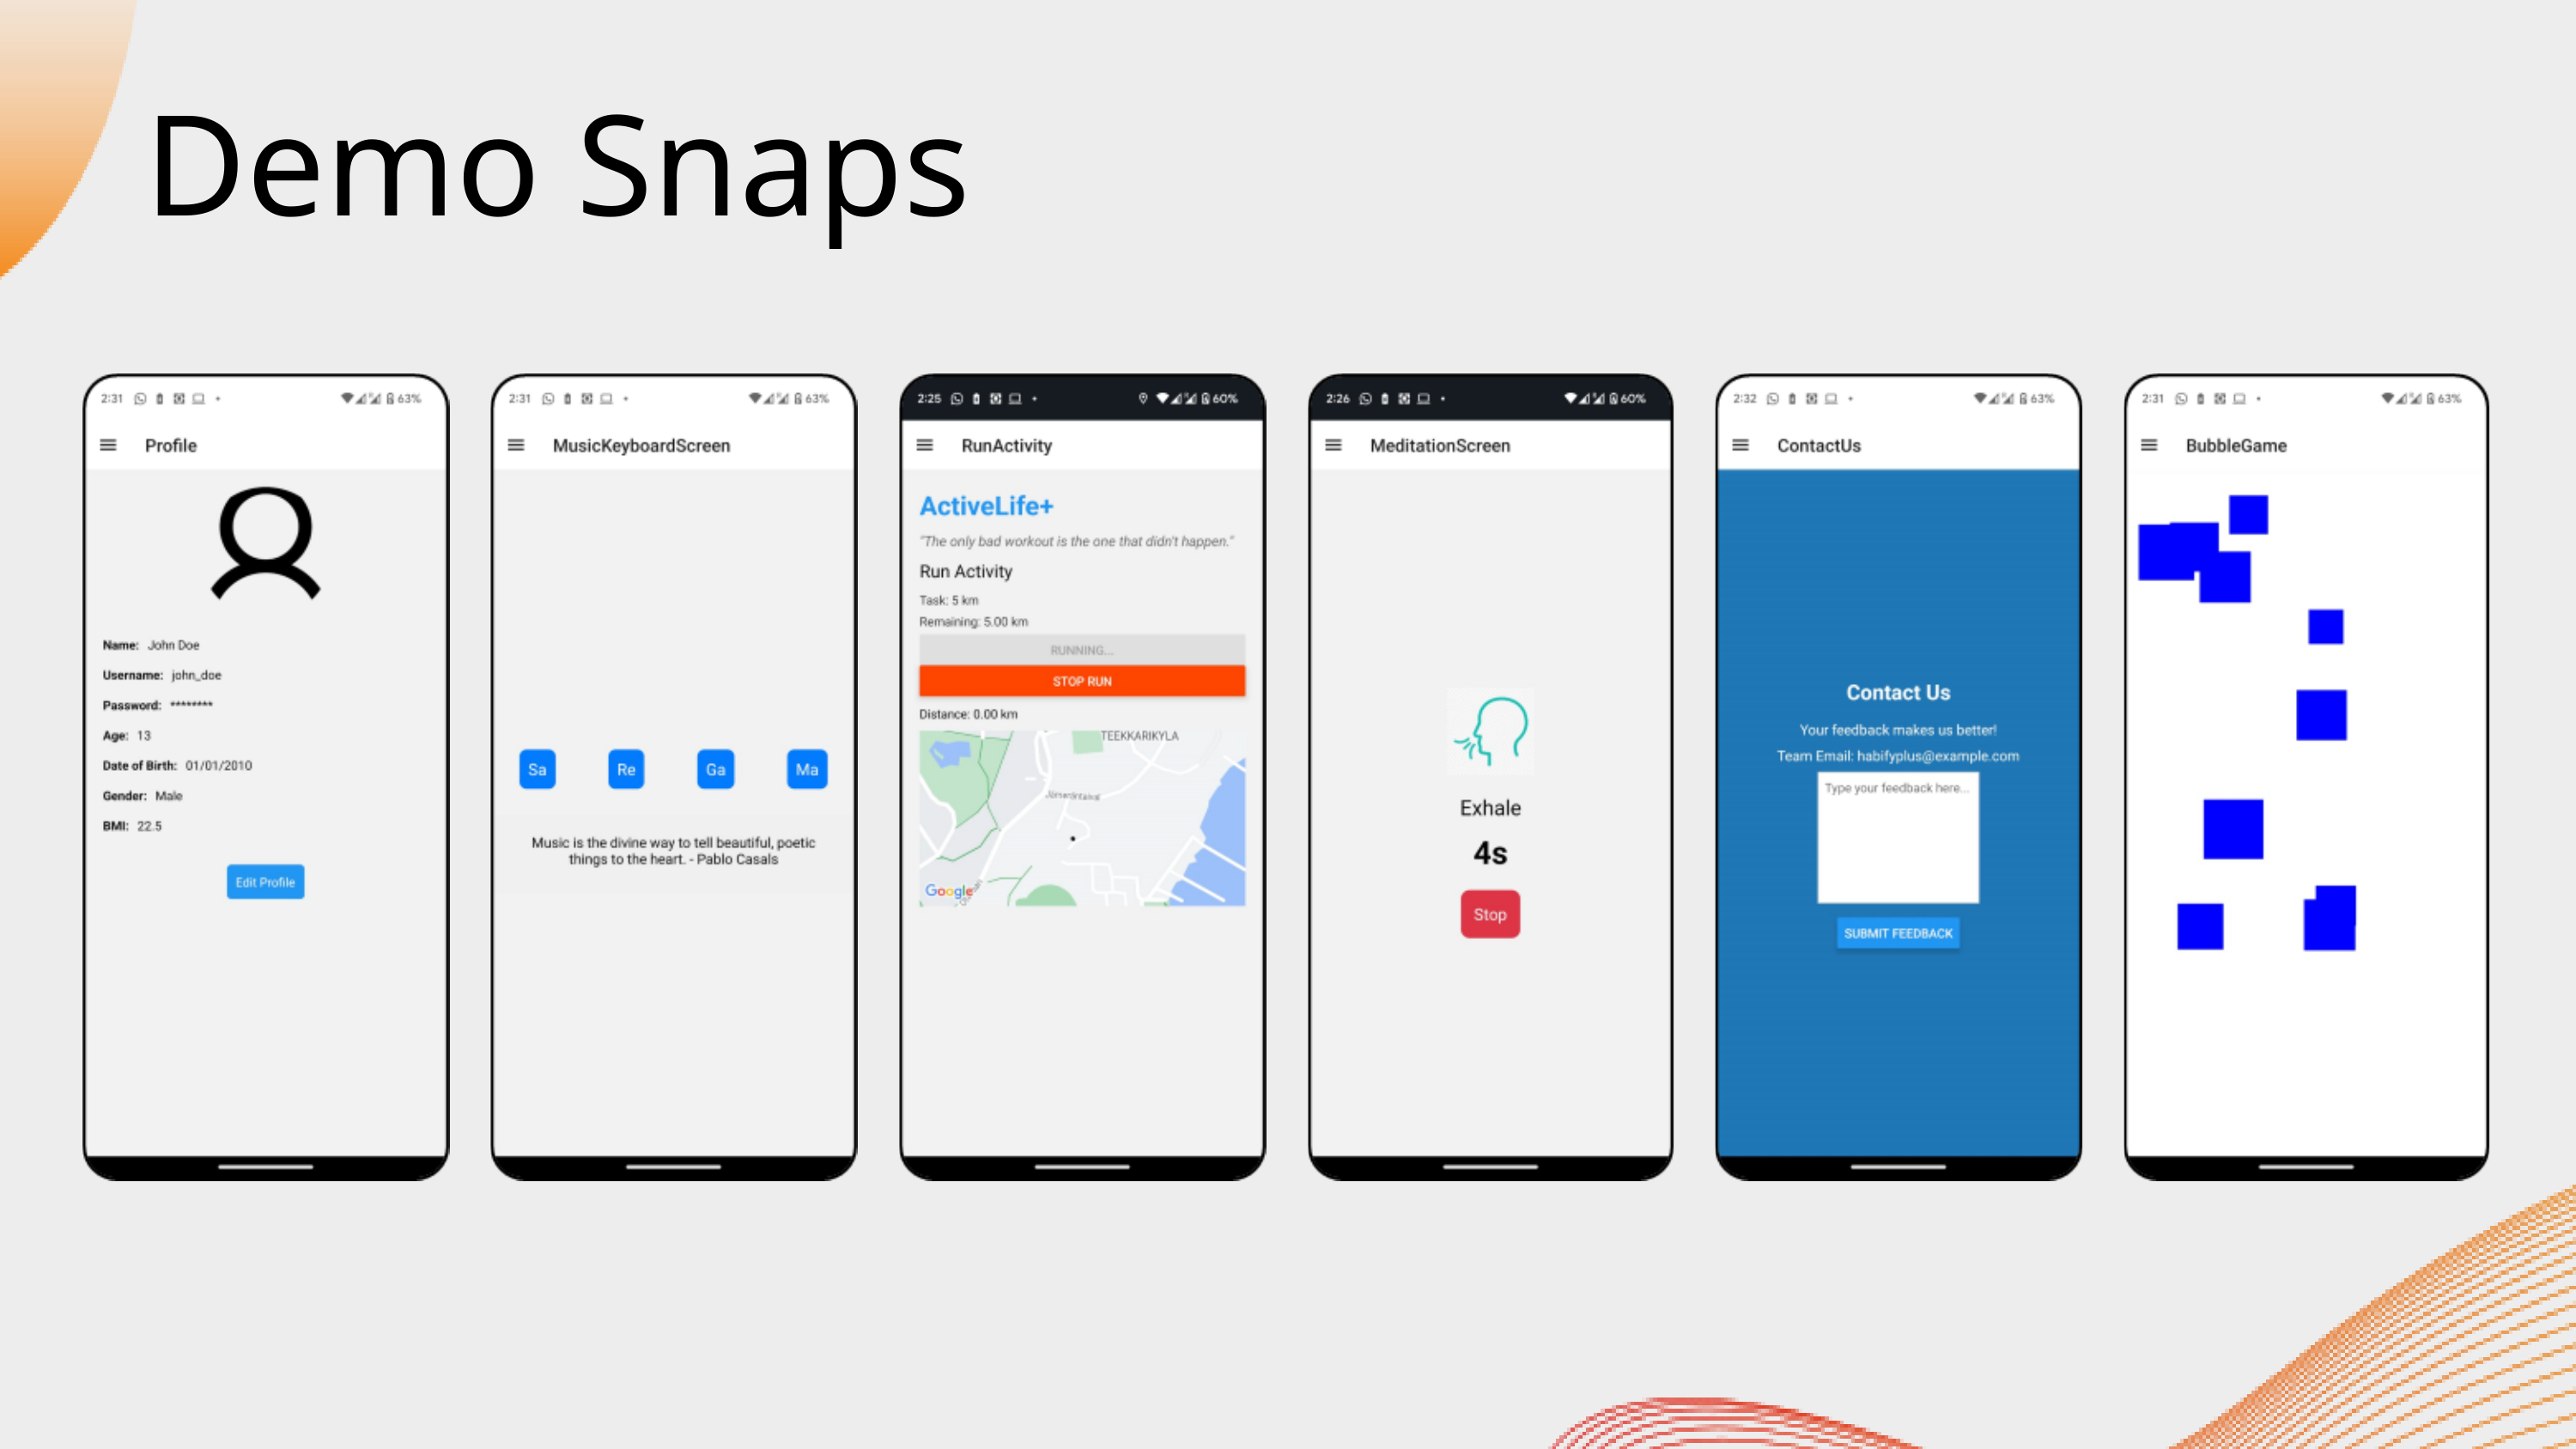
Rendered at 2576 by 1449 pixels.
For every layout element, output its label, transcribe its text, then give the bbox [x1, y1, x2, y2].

text_box [2123, 373, 2490, 1181]
text_box [1715, 373, 2083, 1181]
text_box [899, 373, 1267, 1181]
text_box [1308, 373, 1674, 1181]
text_box [0, 0, 145, 313]
text_box [490, 373, 858, 1181]
text_box Demo Snaps [144, 106, 1444, 244]
text_box [82, 373, 450, 1181]
text_box [1519, 1070, 2576, 1449]
